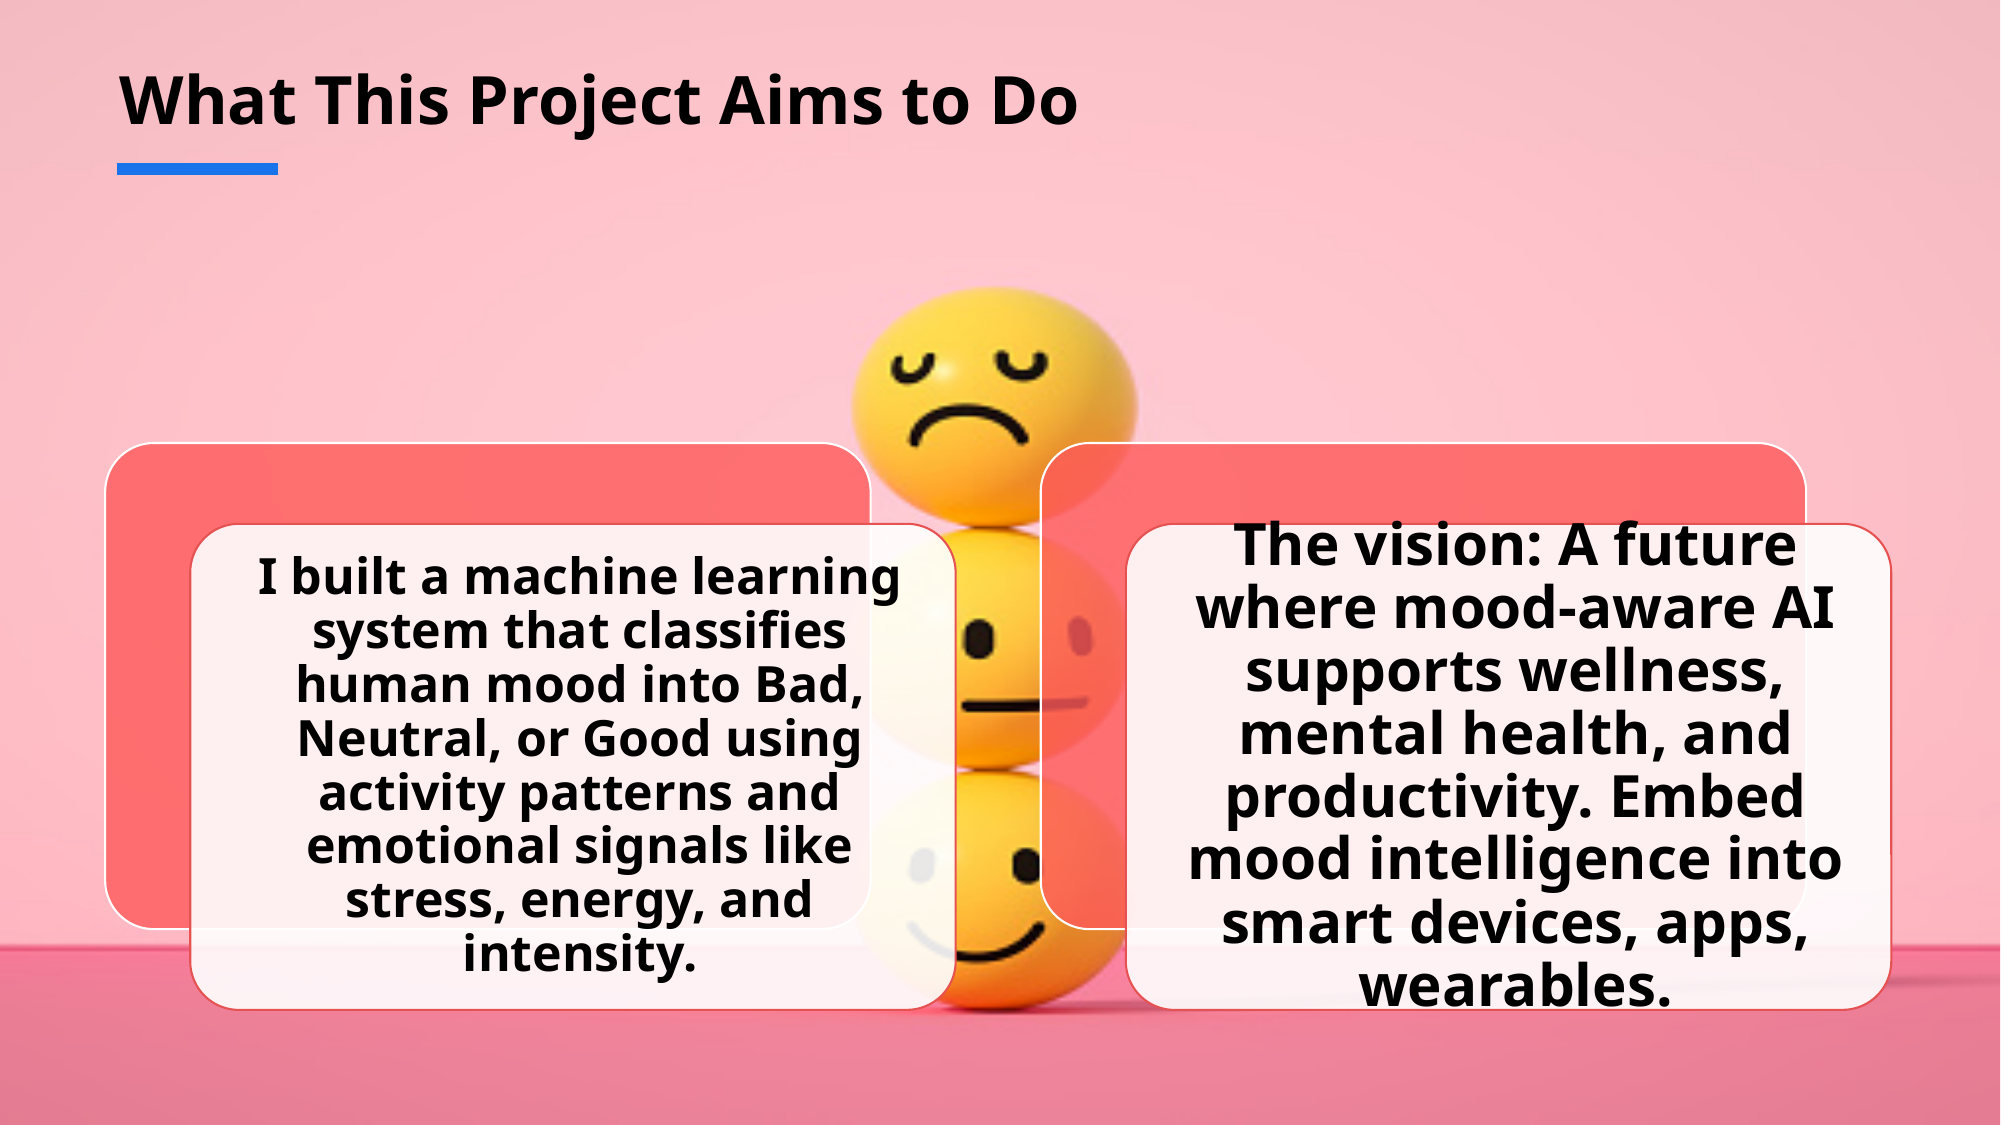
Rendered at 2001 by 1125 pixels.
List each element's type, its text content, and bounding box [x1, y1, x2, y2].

title What This Project Aims to Do [104, 50, 1210, 231]
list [104, 419, 1892, 1034]
text_box [0, 0, 2000, 1125]
